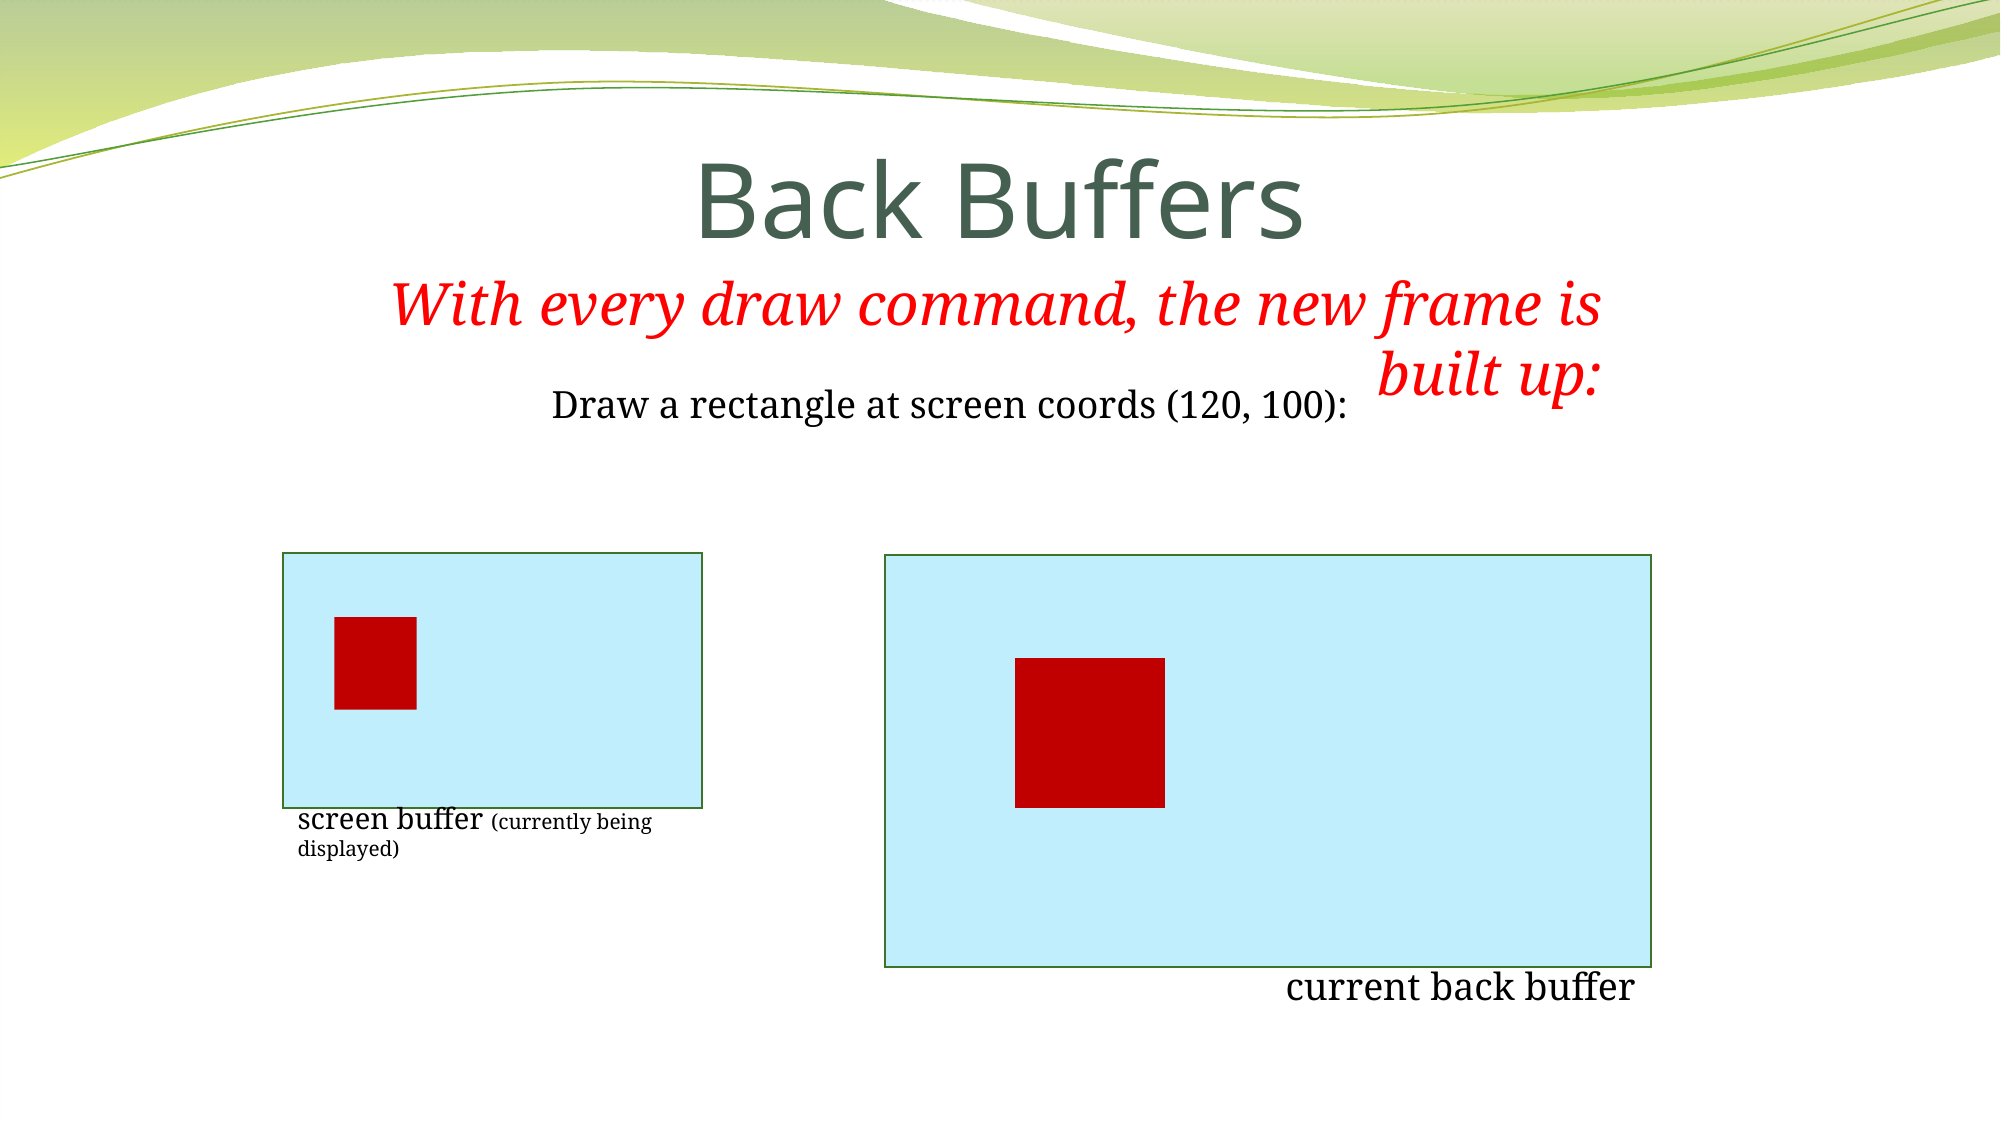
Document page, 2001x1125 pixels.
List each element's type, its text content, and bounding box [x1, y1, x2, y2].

text_box With every draw command, the new frame is built up: [282, 259, 1618, 373]
text_box [884, 554, 1652, 968]
title Back Buffers [99, 115, 1900, 260]
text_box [282, 553, 702, 809]
text_box current back buffer [1231, 968, 1651, 1016]
text_box [1014, 657, 1166, 809]
text_box screen buffer (currently being displayed) [282, 809, 702, 868]
text_box Draw a rectangle at screen coords (120, 100): [282, 373, 1618, 434]
